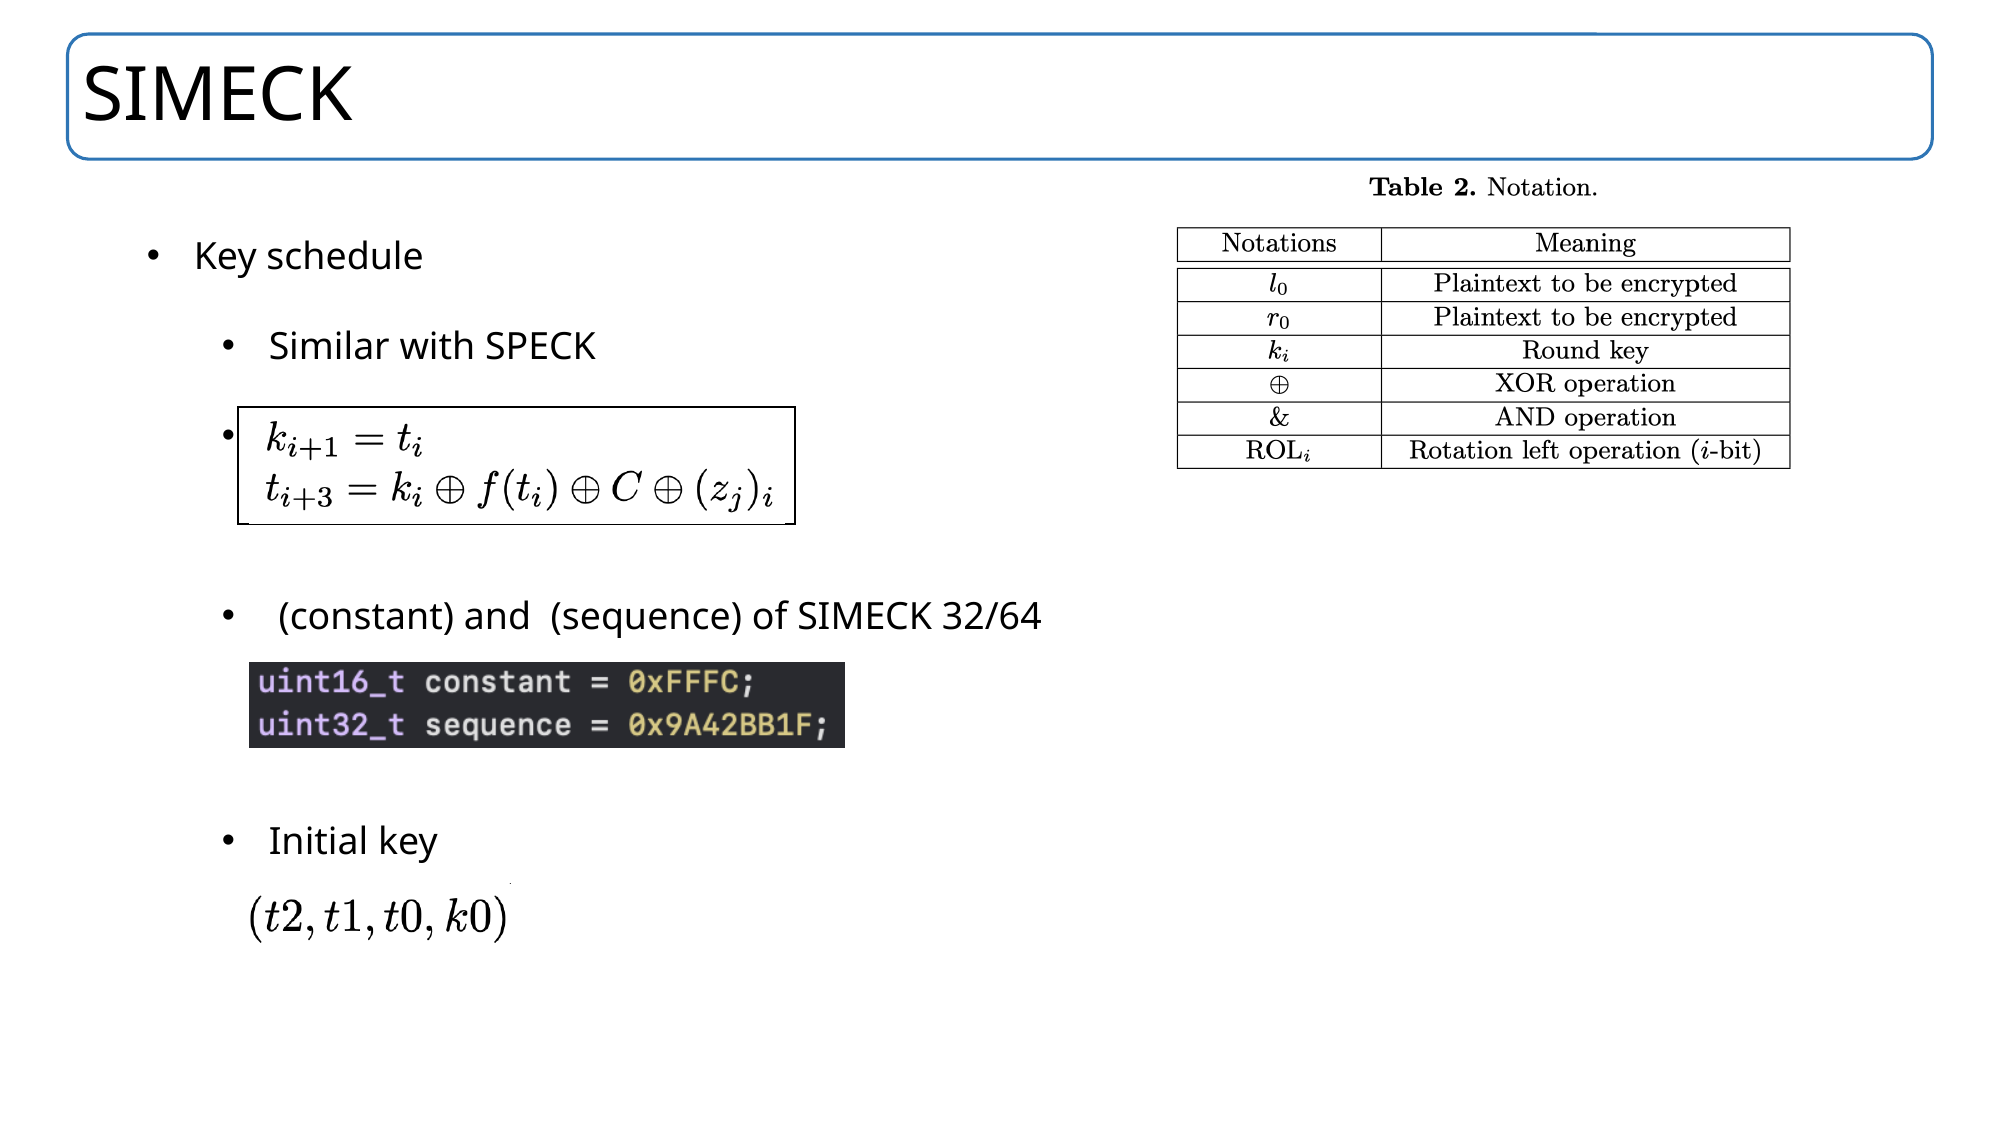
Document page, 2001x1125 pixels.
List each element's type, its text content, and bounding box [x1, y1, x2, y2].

picture [1159, 166, 1804, 477]
text_box [237, 406, 796, 525]
picture [238, 883, 511, 946]
picture [249, 662, 845, 748]
picture [249, 410, 785, 524]
title SIMECK [67, 34, 1933, 160]
